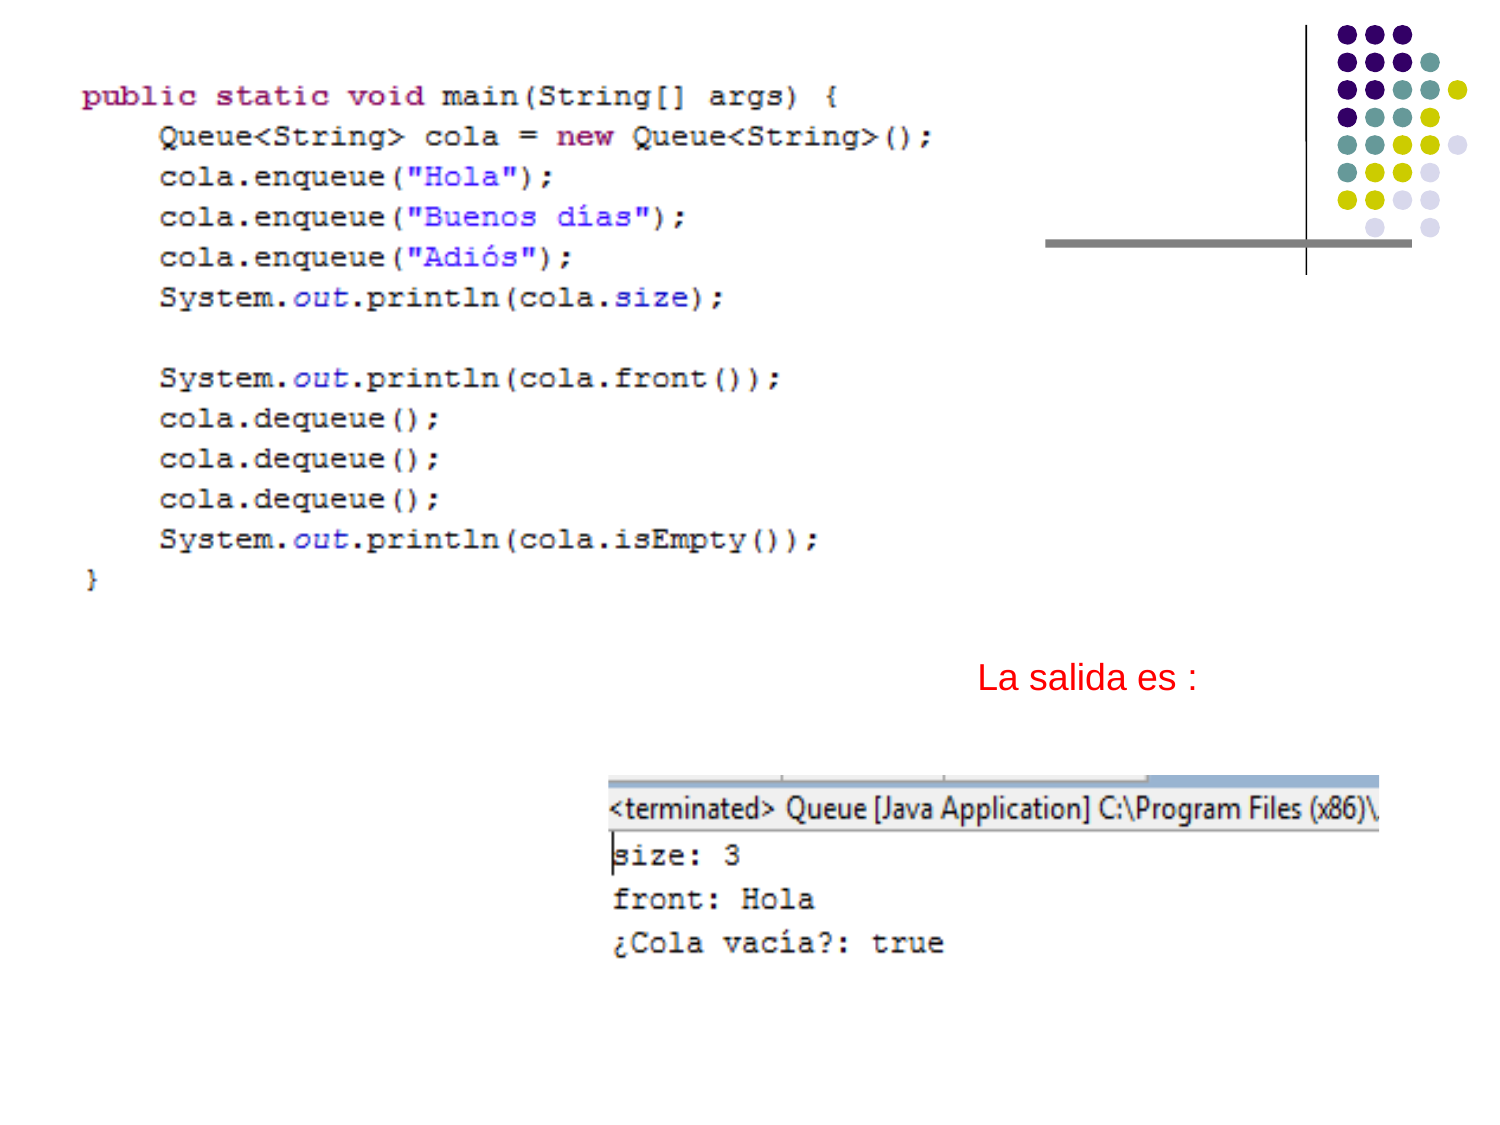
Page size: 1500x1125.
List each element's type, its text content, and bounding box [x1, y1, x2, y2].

picture [29, 62, 1046, 628]
text_box La salida es : [962, 645, 1341, 750]
picture [608, 774, 1380, 1029]
